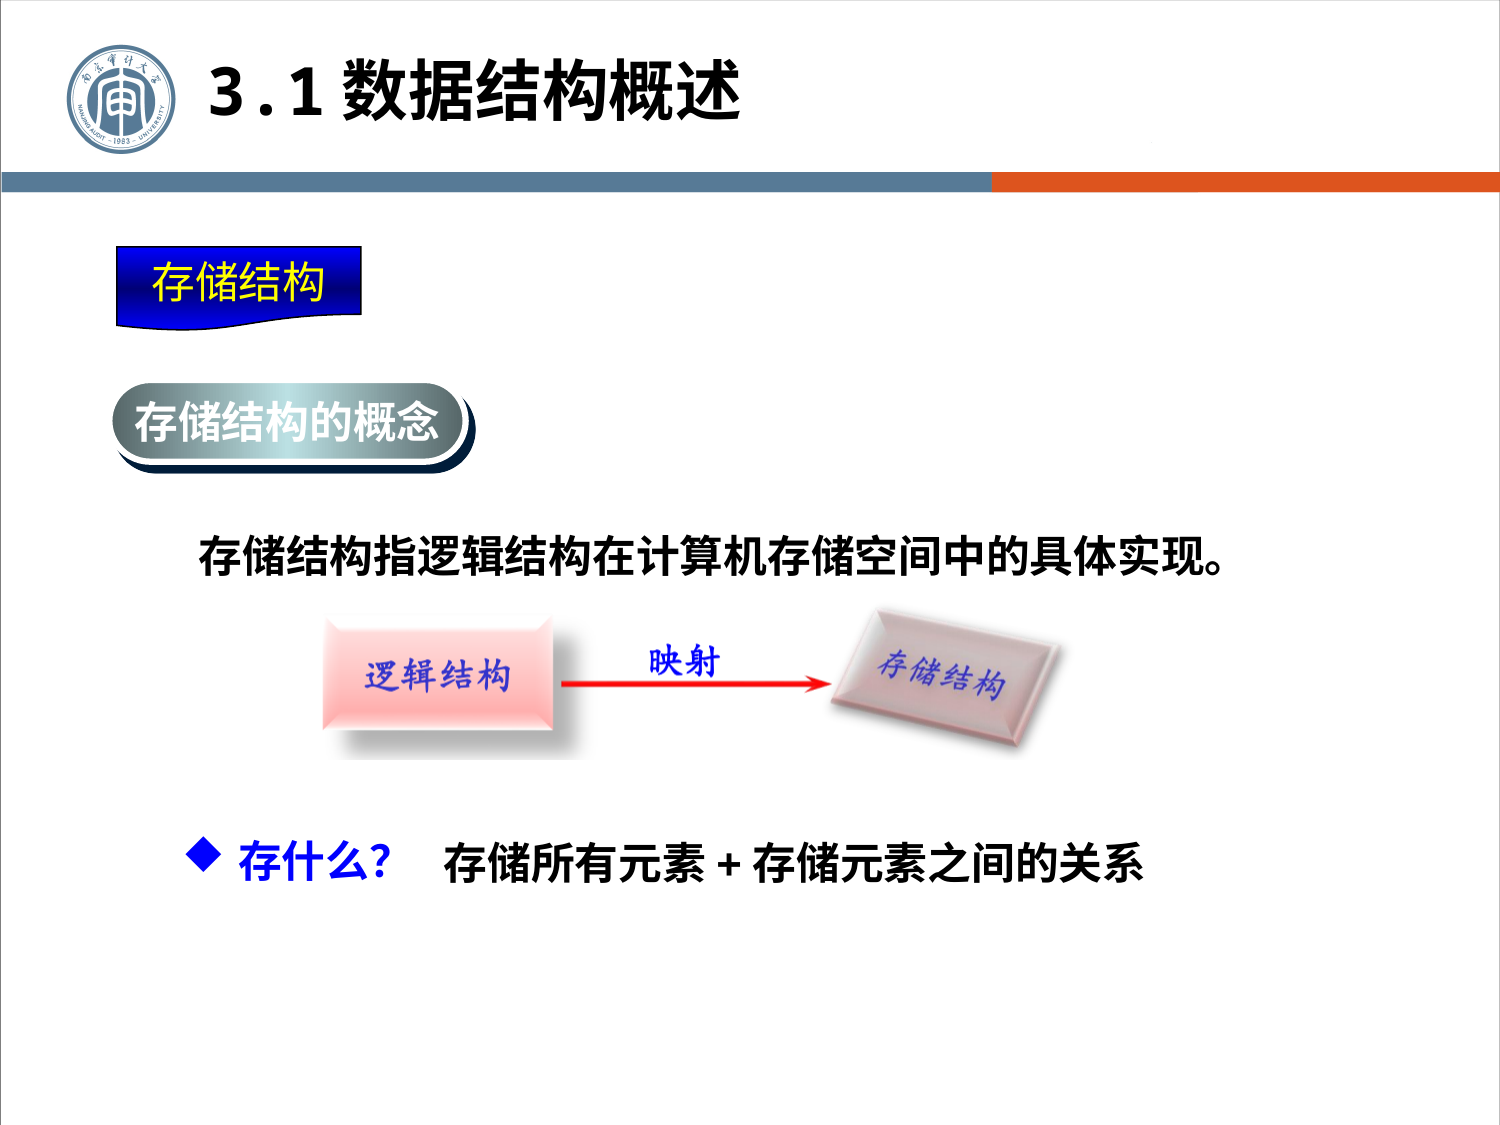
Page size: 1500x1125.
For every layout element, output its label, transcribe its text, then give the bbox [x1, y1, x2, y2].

text_box 存储结构的概念 [109, 379, 466, 462]
text_box 存储结构 [116, 246, 361, 330]
picture [0, 0, 1500, 1125]
text_box 存什么？ [170, 801, 1385, 1026]
text_box 3.1数据结构概述 [191, 41, 758, 137]
text_box 存储所有元素+存储元素之间的关系 [428, 801, 1462, 896]
text_box 存储结构指逻辑结构在计算机存储空间中的具体实现。 [166, 496, 1348, 579]
text_box [211, 637, 1286, 966]
